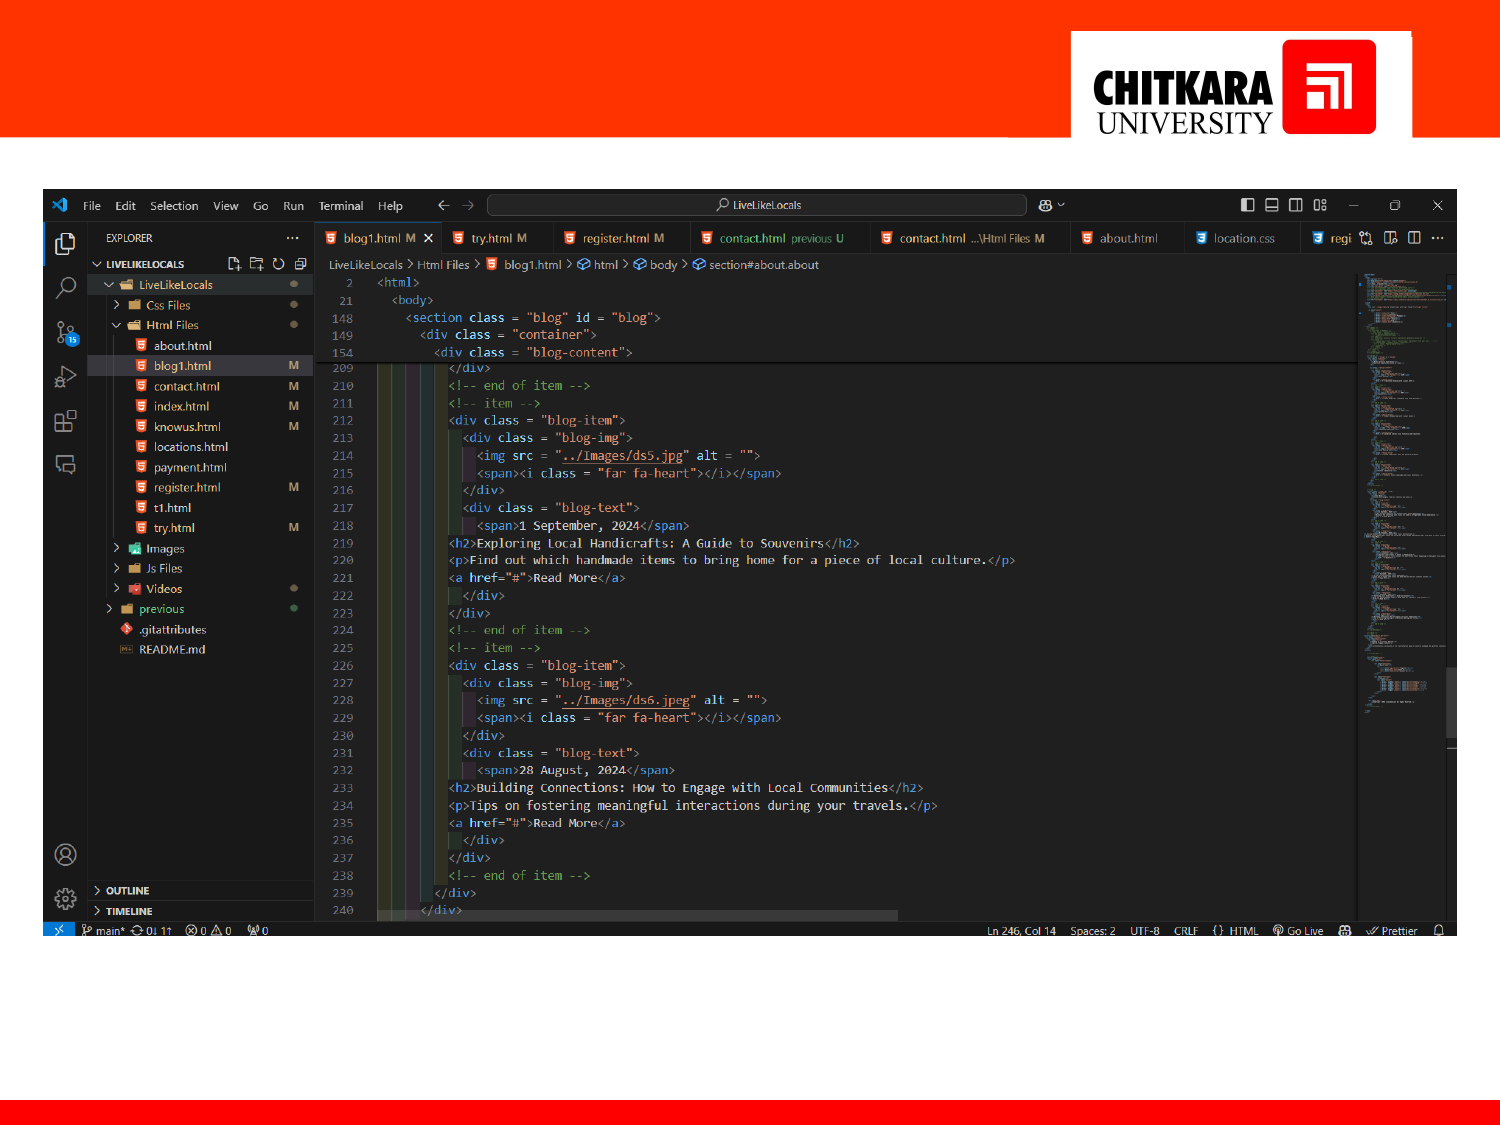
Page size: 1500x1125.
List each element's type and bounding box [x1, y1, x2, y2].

picture [1074, 37, 1391, 138]
picture [43, 188, 1457, 937]
